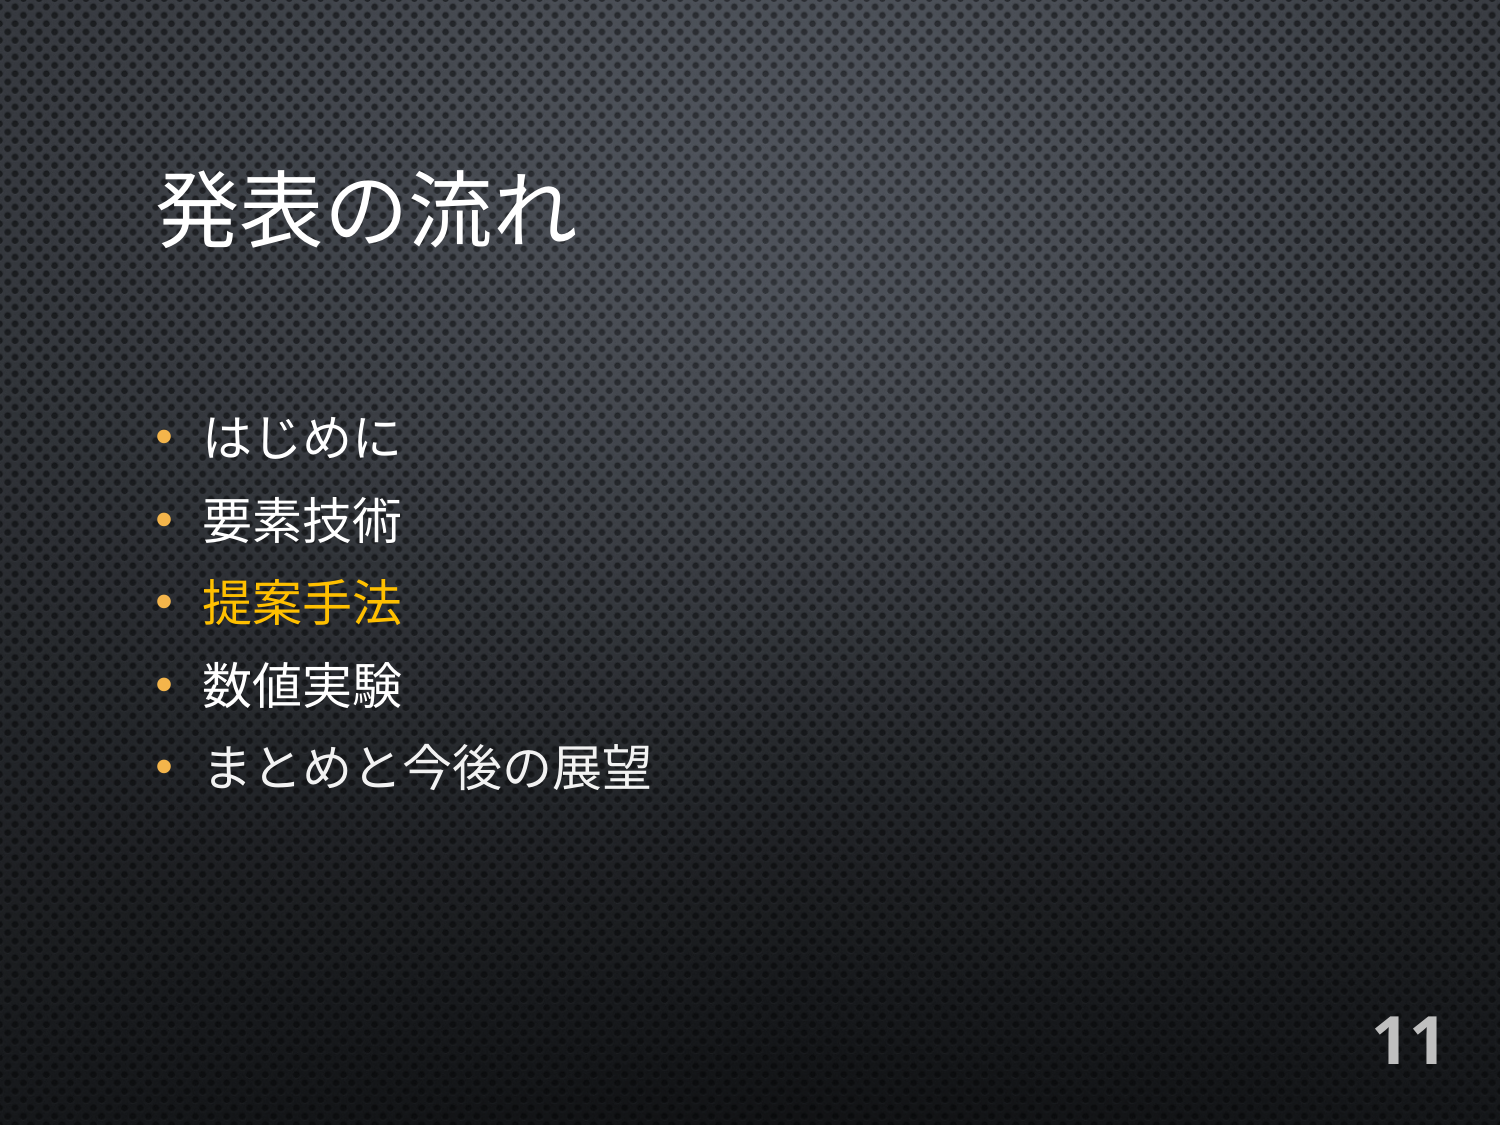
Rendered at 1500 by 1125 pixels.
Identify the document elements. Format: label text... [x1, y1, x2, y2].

title 発表の流れ [140, 140, 1360, 276]
list はじめに 要素技術 提案手法 数値実験 まとめと今後の展望 [140, 350, 1360, 854]
slide_number 11 [1268, 1013, 1463, 1074]
